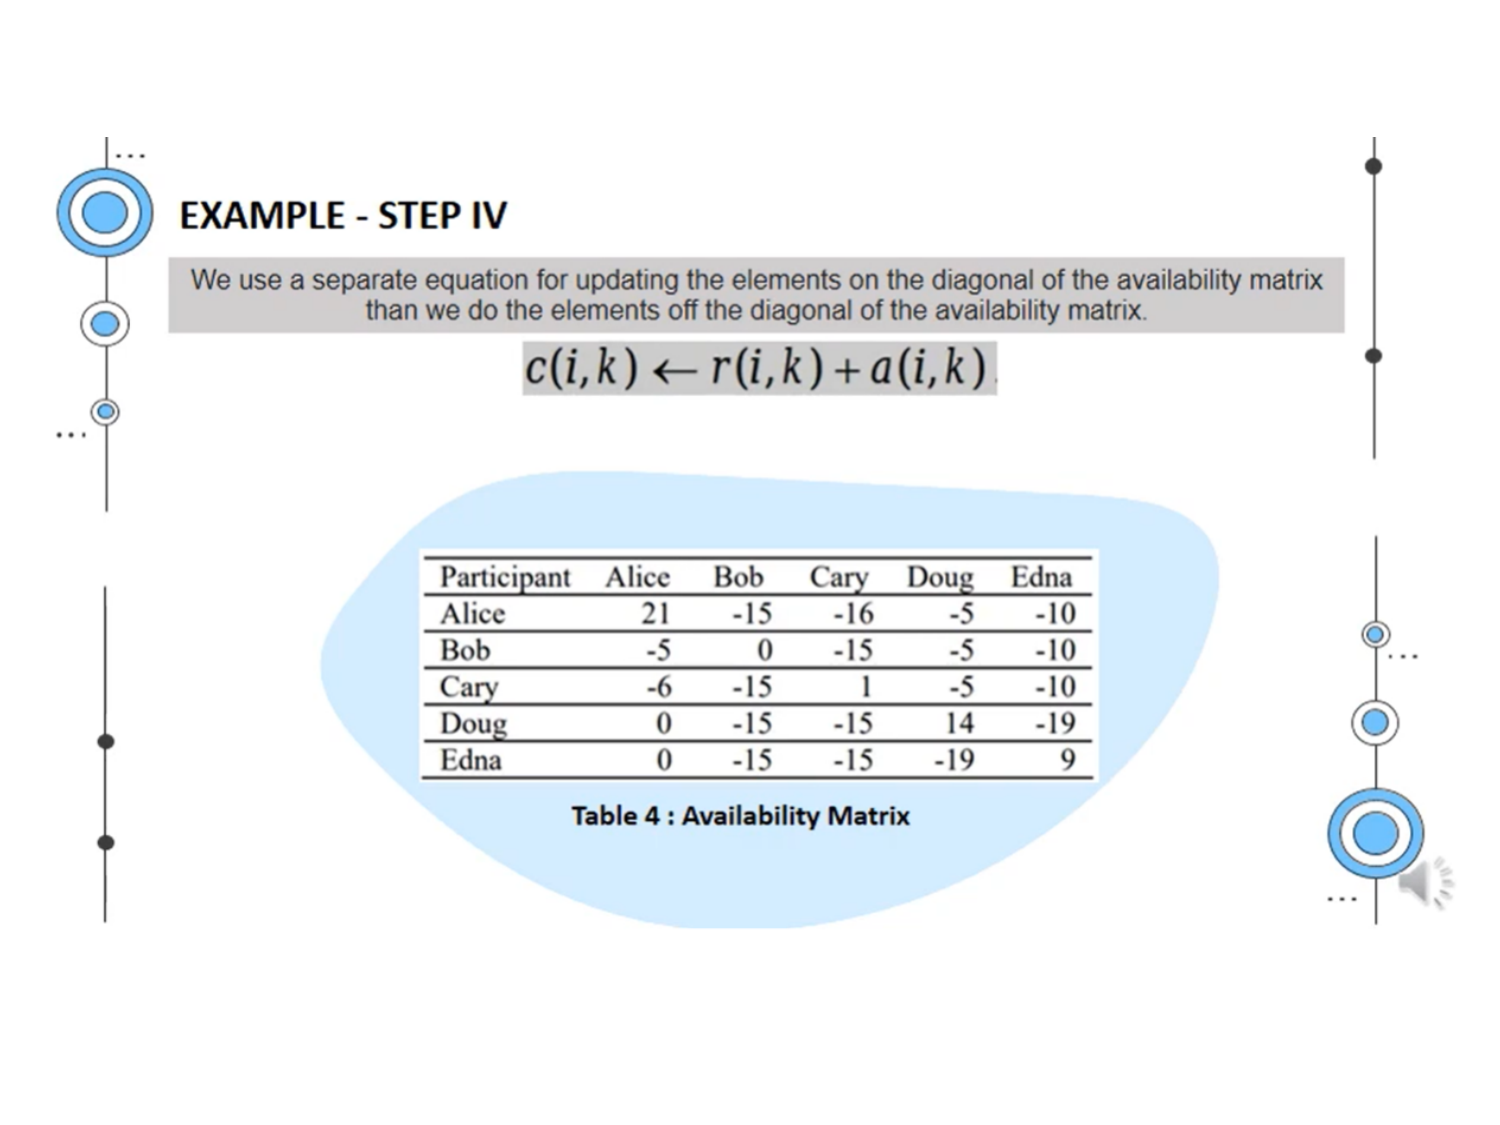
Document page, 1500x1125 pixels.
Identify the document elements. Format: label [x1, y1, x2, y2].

picture [41, 136, 1459, 953]
